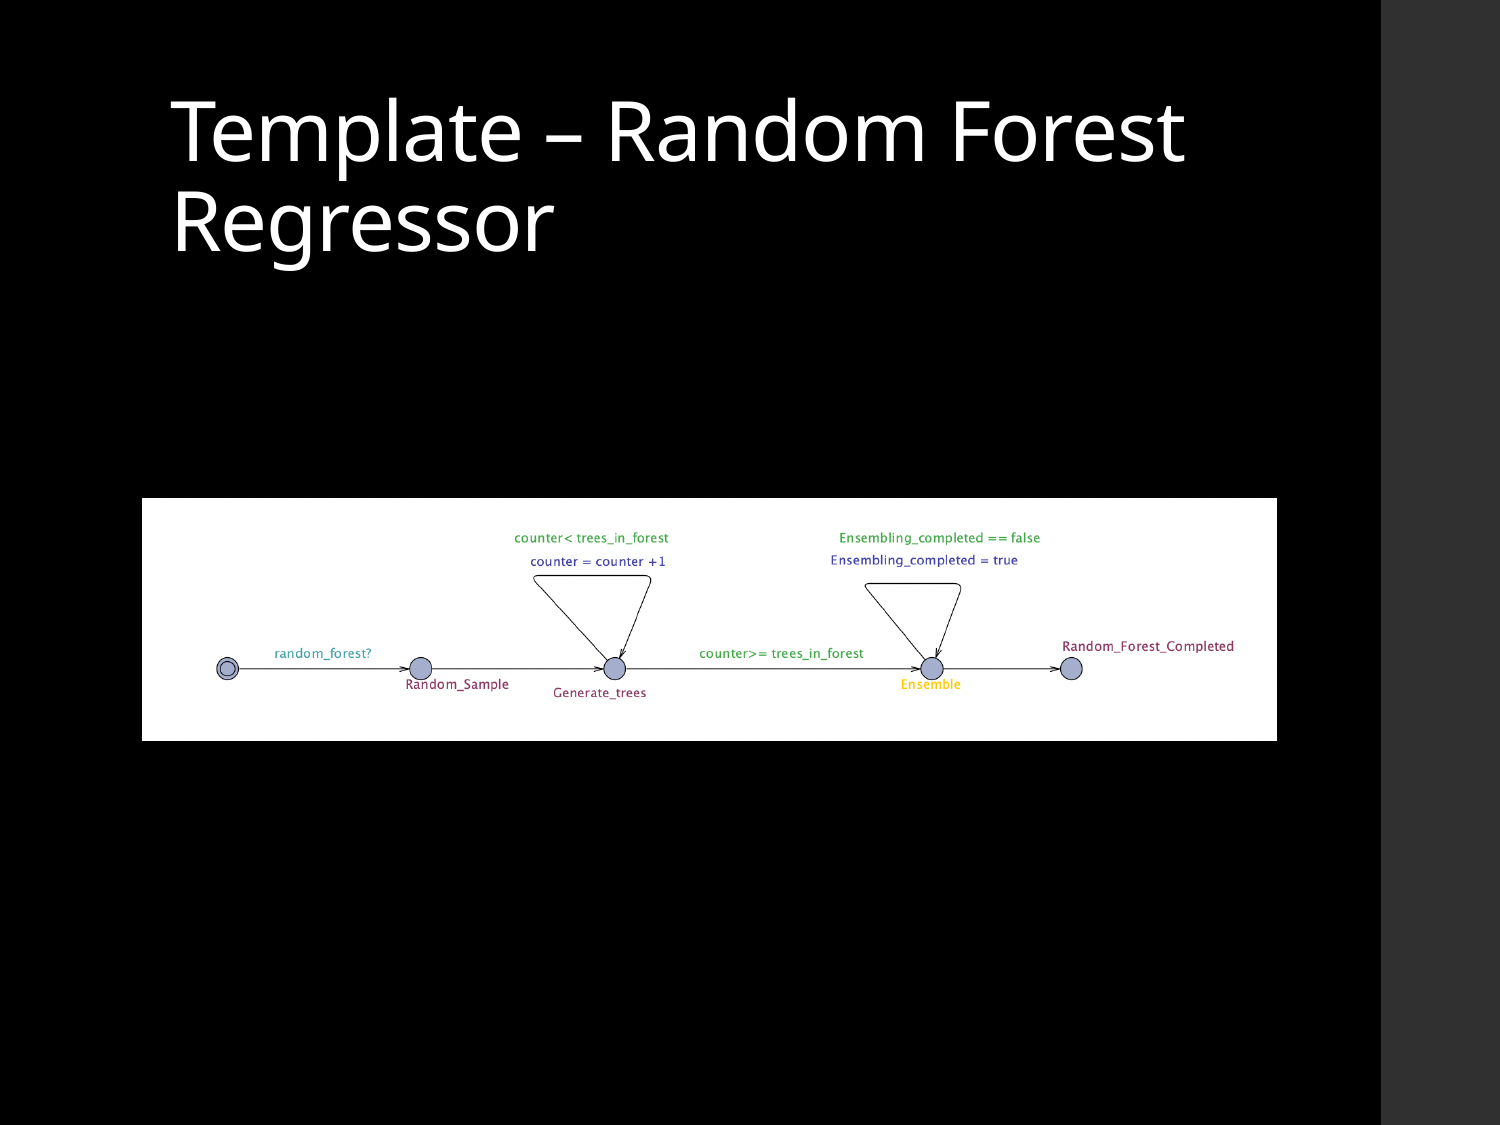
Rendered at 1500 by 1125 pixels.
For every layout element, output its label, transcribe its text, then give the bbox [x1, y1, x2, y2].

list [142, 497, 1277, 741]
title Template – Random Forest Regressor [155, 60, 1348, 278]
